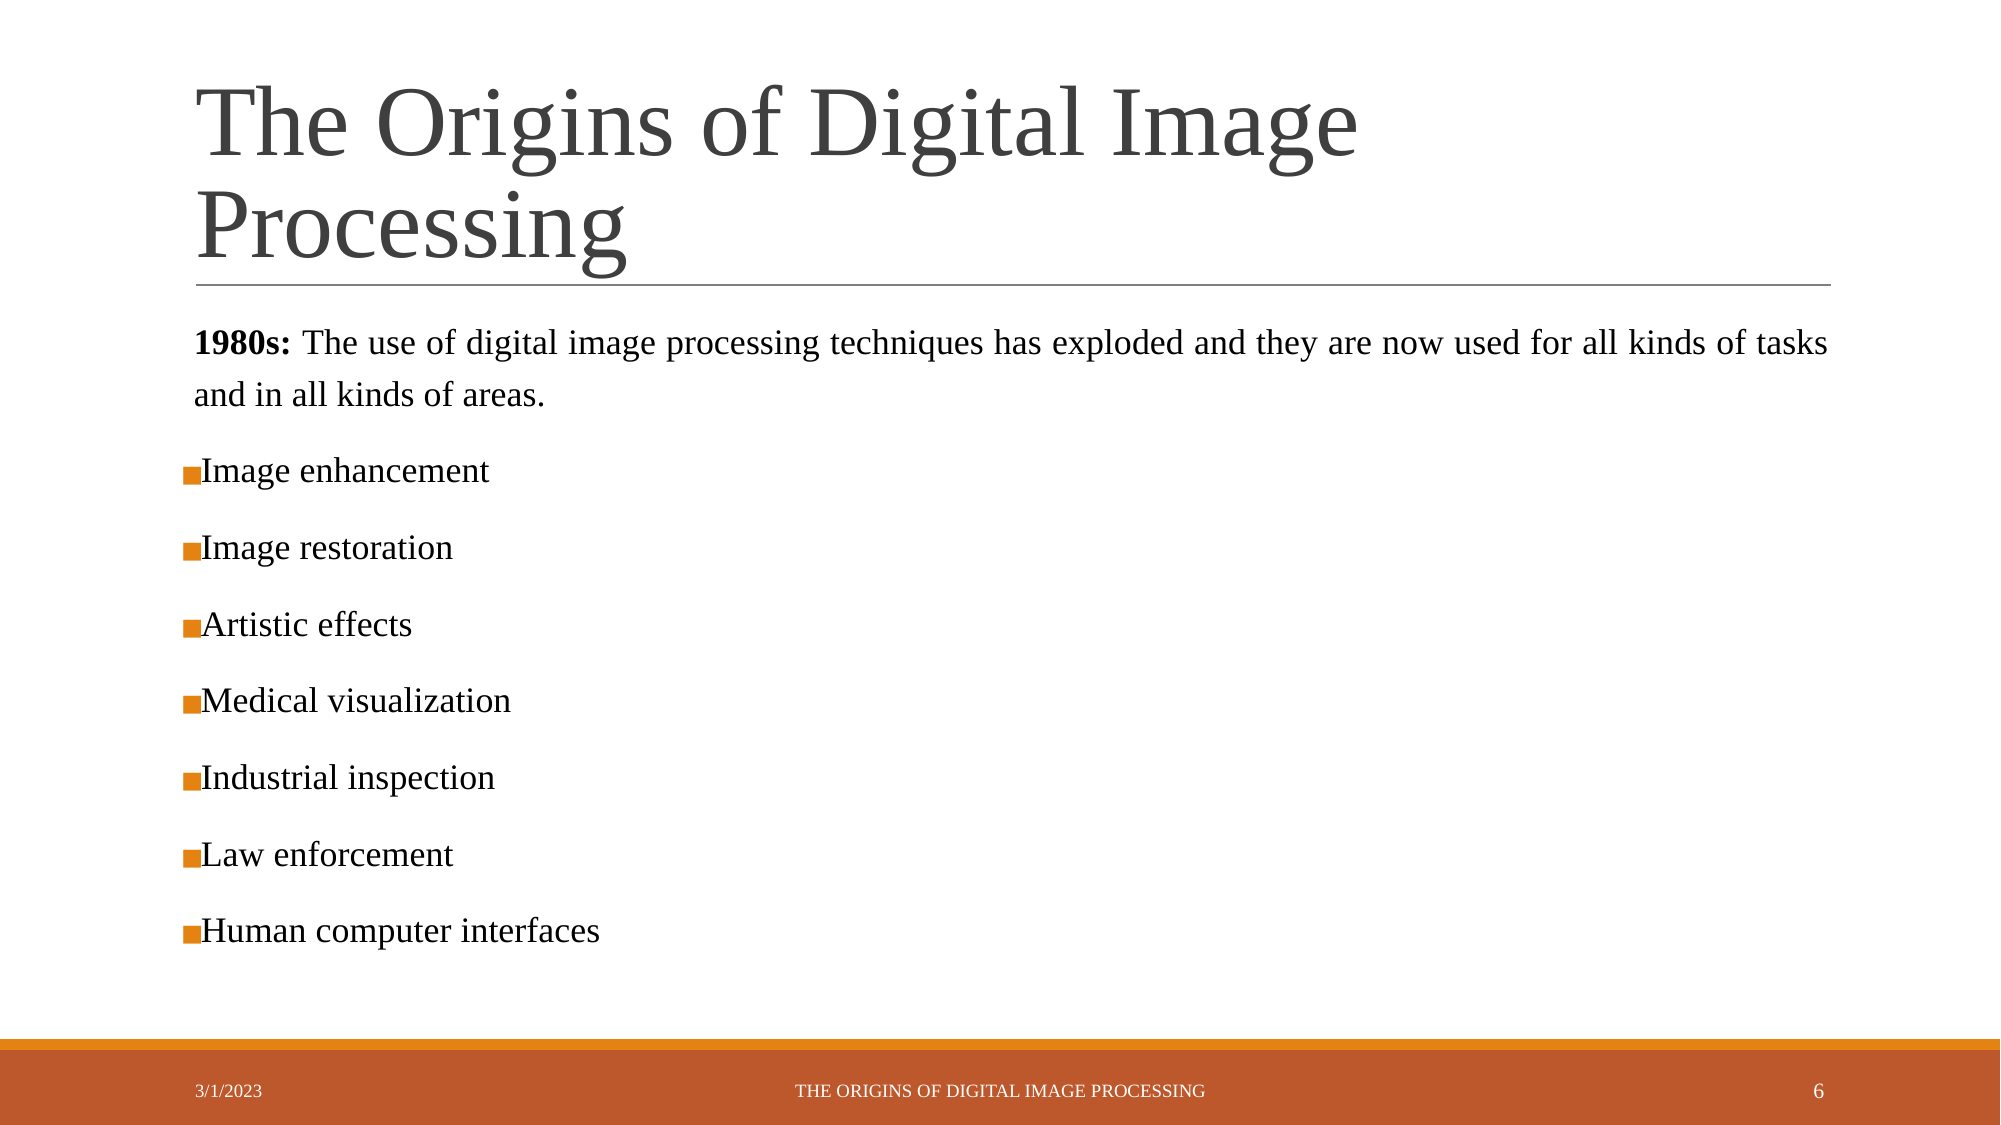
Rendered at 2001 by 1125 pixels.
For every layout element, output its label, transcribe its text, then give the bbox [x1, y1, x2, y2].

slide_number ‹#› [1624, 1059, 1840, 1120]
list 1980s: The use of digital image processing techniques has exploded and they are now used for all kinds of tasks and in all kinds of areas. Image enhancement Image restoration Artistic effects Medical visualization Industrial inspection Law enforcement Human computer interfaces [180, 302, 1830, 963]
footer THE ORIGINS OF DIGITAL IMAGE PROCESSING [604, 1059, 1396, 1120]
title The Origins of Digital Image Processing [180, 47, 1830, 285]
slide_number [180, 1059, 586, 1120]
